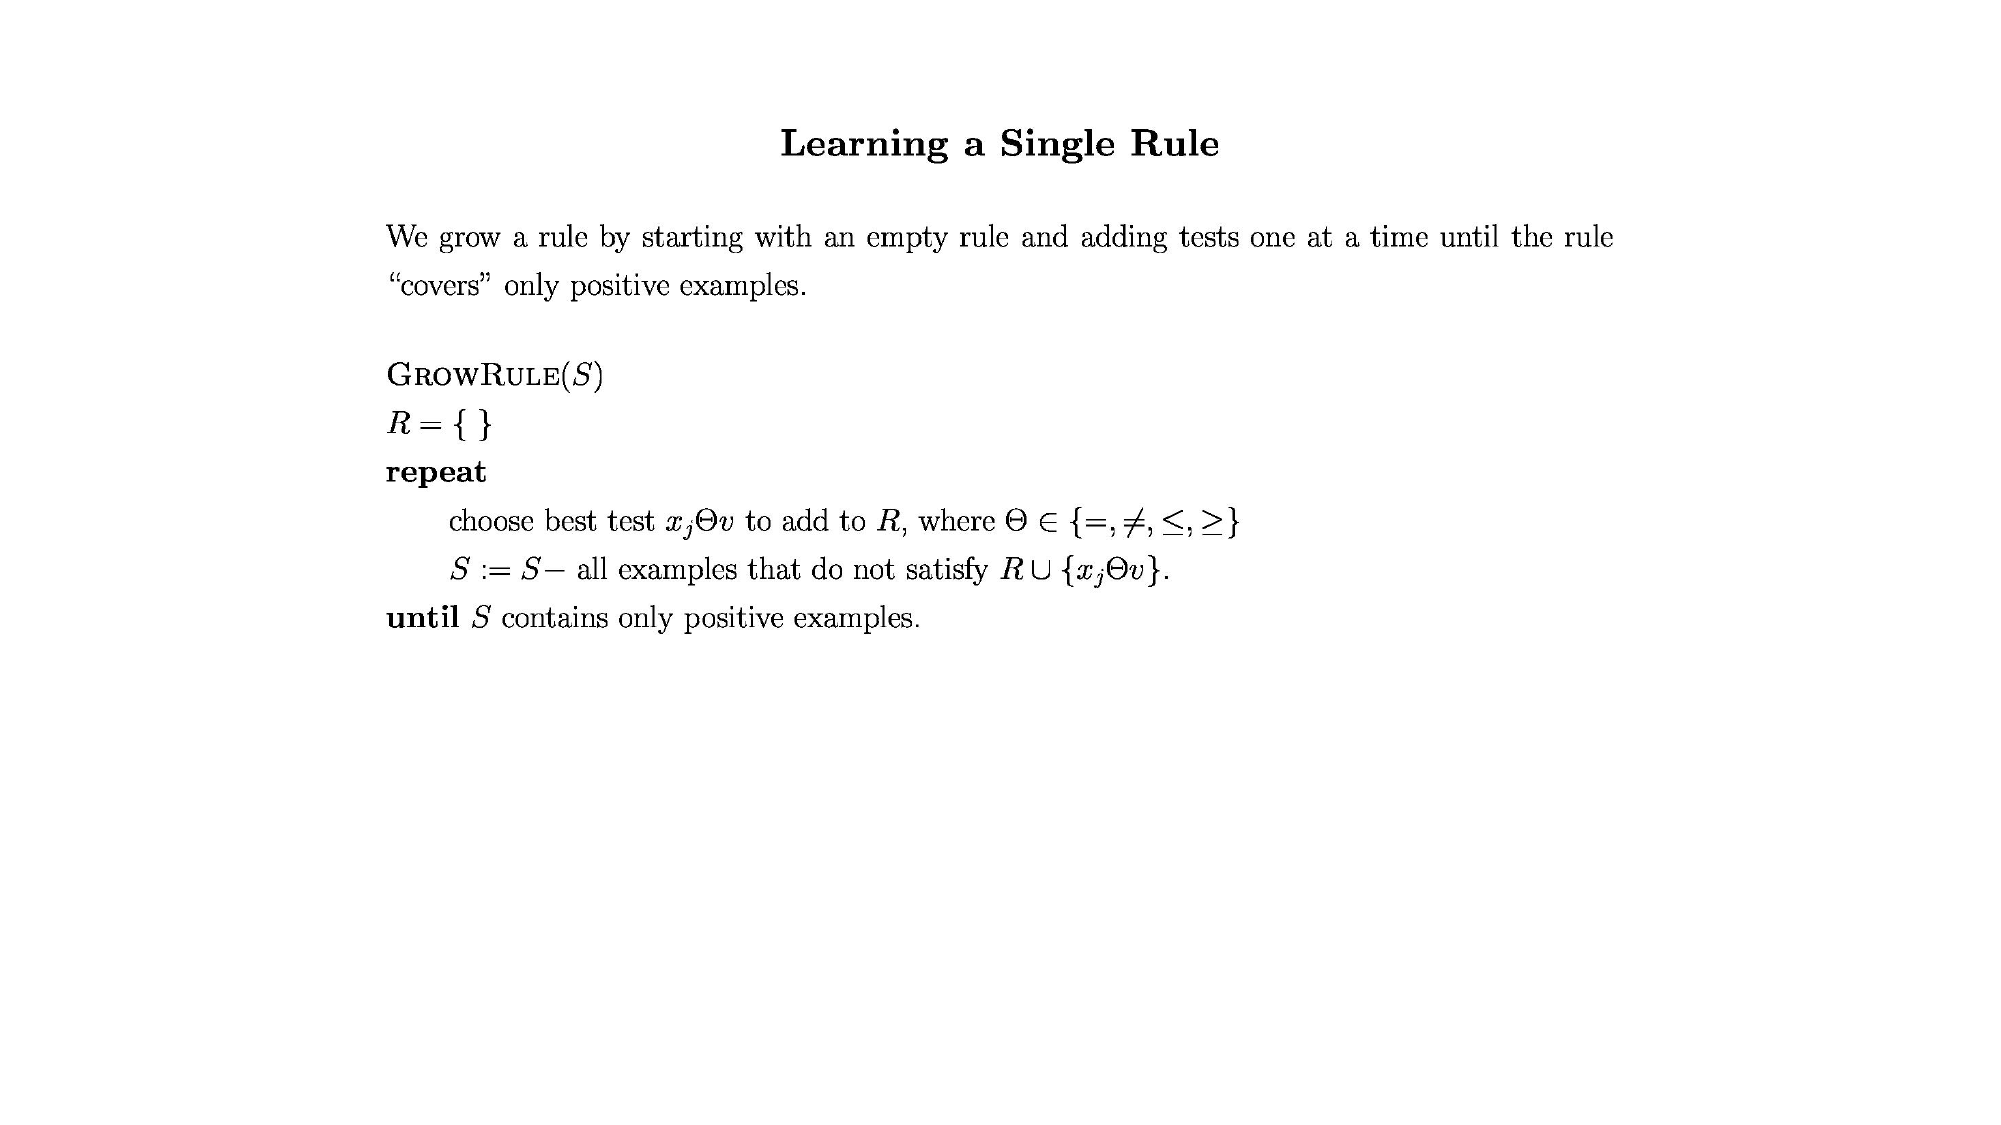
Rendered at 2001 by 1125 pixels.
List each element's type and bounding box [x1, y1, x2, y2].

picture [249, 0, 1750, 1125]
